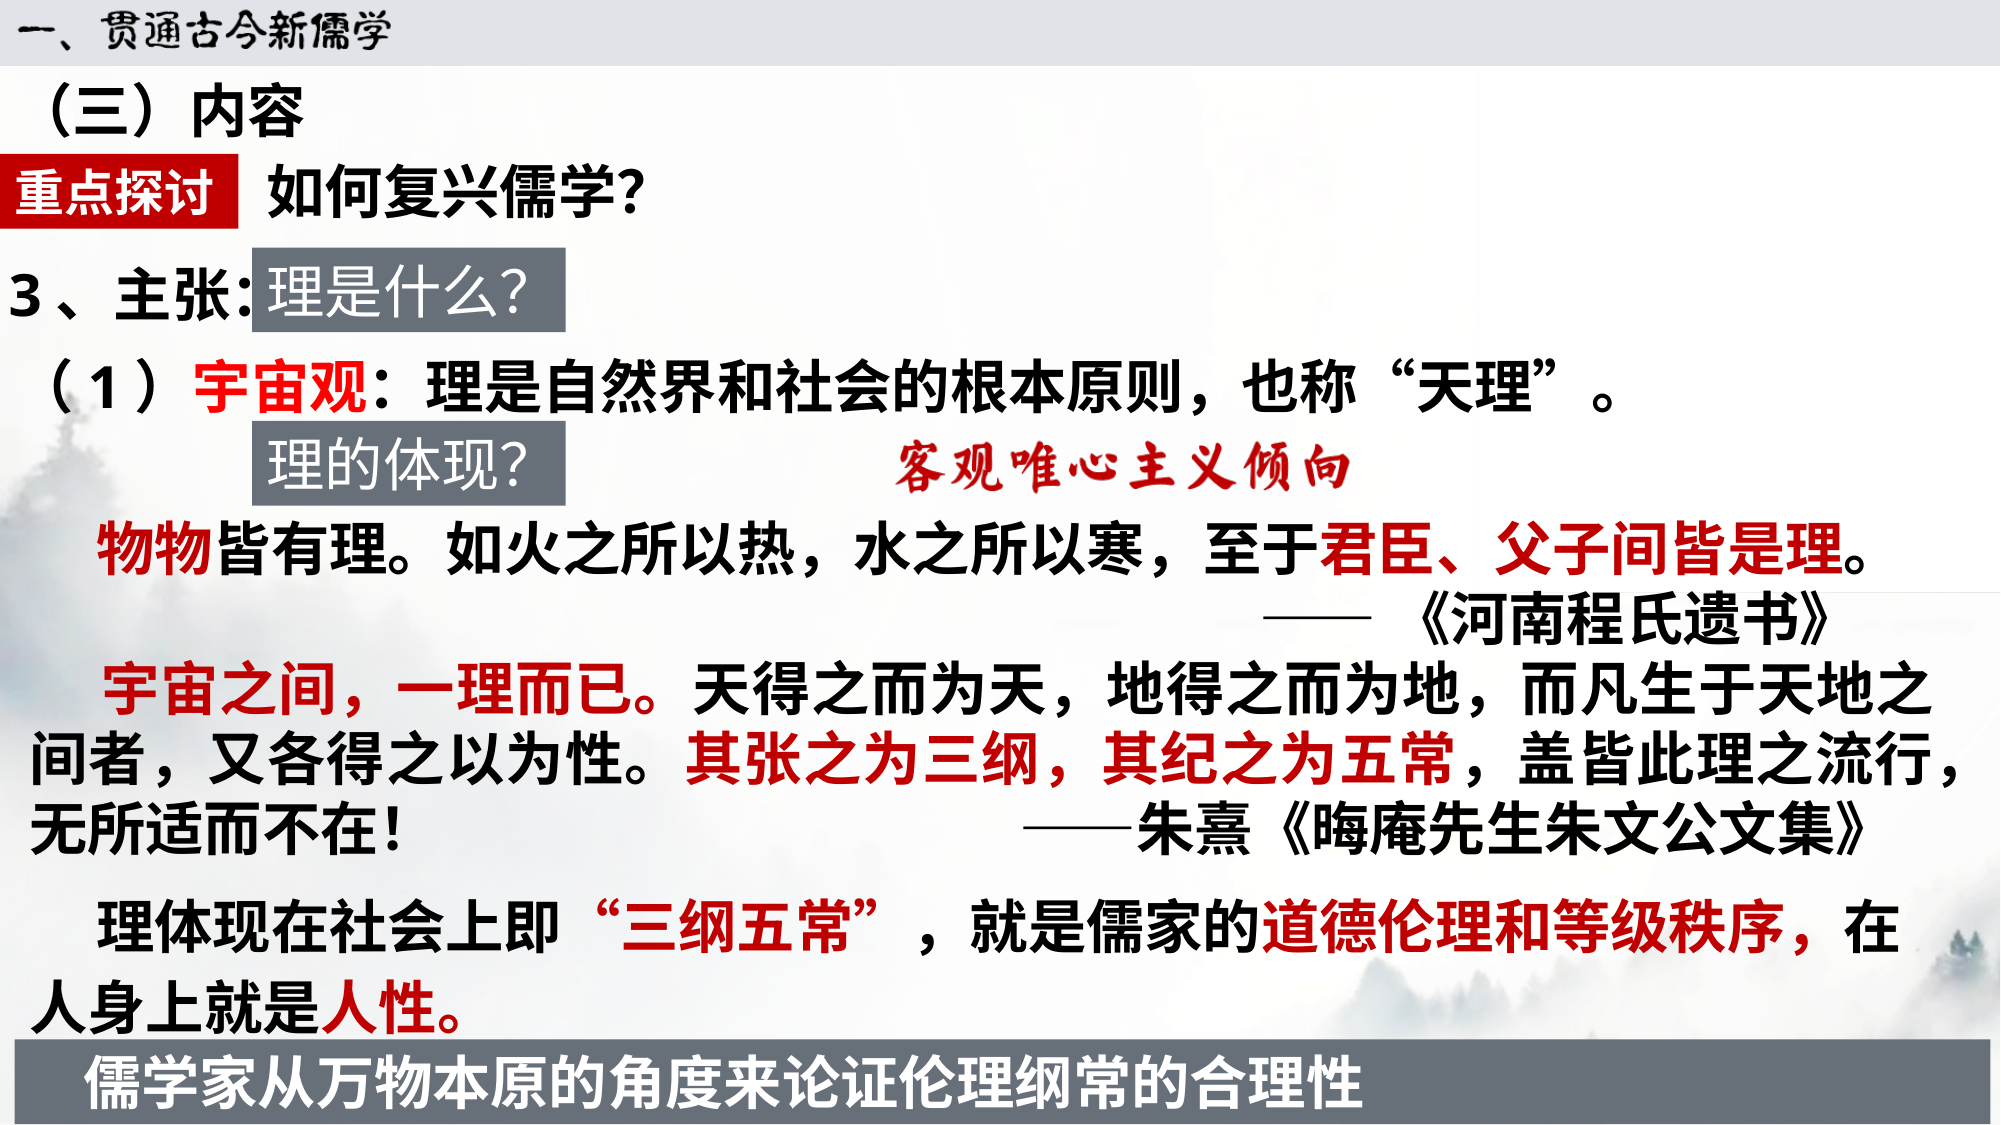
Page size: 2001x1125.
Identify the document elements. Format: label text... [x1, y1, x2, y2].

text_box 3、主张： [0, 235, 952, 320]
text_box 理的体现？ [252, 420, 566, 506]
text_box 宇宙之间，一理而已。天得之而为天，地得之而为地，而凡生于天地之间者，又各得之以为性。其张之为三纲，其纪之为五常，盖皆此理之流行，无所适而不在！ ——朱熹《晦庵先生朱文公文集》 [14, 660, 1949, 870]
text_box 儒学家从万物本原的角度来论证伦理纲常的合理性 [14, 1039, 1991, 1125]
text_box （1）宇宙观：理是自然界和社会的根本原则，也称“天理”。 [0, 320, 1717, 428]
text_box 如何复兴儒学？ [252, 147, 777, 233]
text_box （三）内容 [0, 66, 495, 152]
text_box 理是什么？ [252, 247, 566, 333]
text_box 理体现在社会上即“三纲五常”，就是儒家的道德伦理和等级秩序，在人身上就是人性。 [14, 872, 1935, 1049]
text_box 重点探讨 [0, 153, 239, 229]
picture [0, 0, 2001, 1125]
text_box 物物皆有理。如火之所以热，水之所以寒，至于君臣、父子间皆是理。 ——《河南程氏遗书》 [14, 505, 1978, 660]
